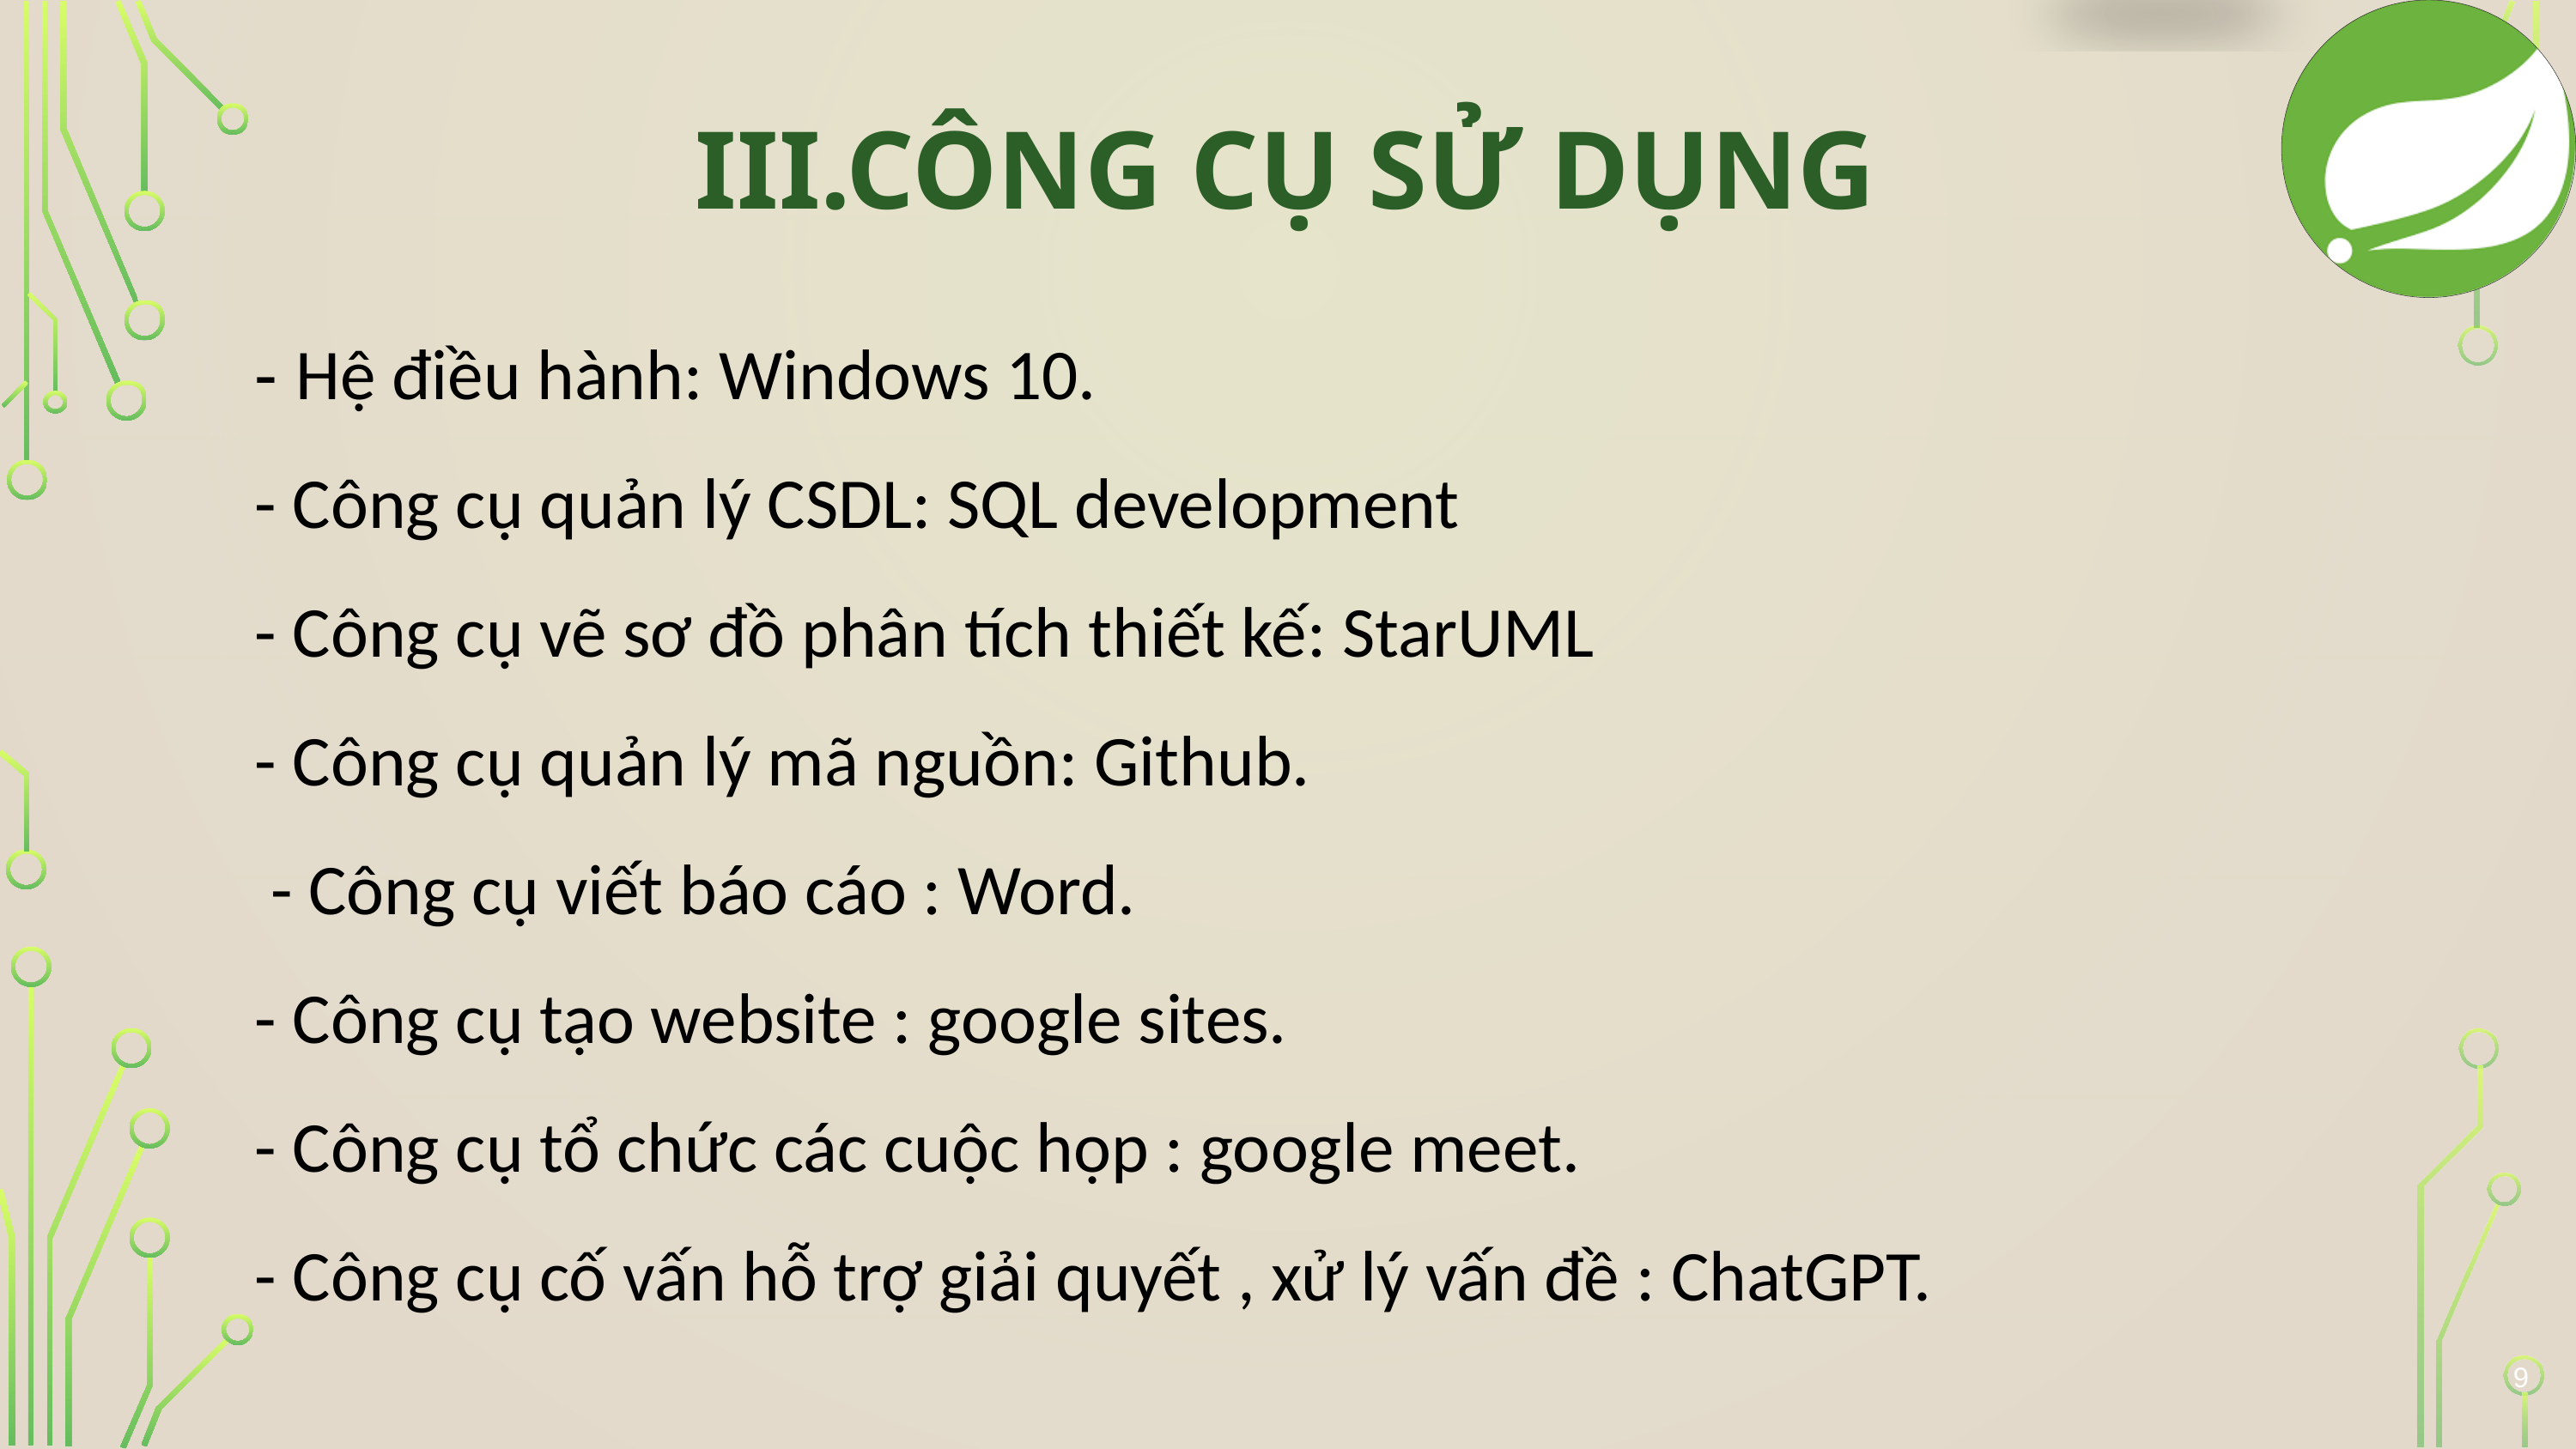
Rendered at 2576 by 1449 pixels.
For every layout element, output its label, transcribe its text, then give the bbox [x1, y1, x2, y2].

text_box - Hệ điều hành: Windows 10. - Công cụ quản lý CSDL: SQL development - Công cụ vẽ sơ đồ phân tích thiết kế: StarUML - Công cụ quản lý mã nguồn: Github. - Công cụ viết báo cáo : Word. - Công cụ tạo website : google sites. - Công cụ tổ chức các cuộc họp : google meet. - Công cụ cố vấn hỗ trợ giải quyết , xử lý vấn đề : ChatGPT. [241, 297, 2508, 1449]
text_box III.CÔNG CỤ SỬ DỤNG [623, 95, 1948, 238]
picture [2281, 0, 2576, 298]
slide_number 9 [2508, 1337, 2543, 1416]
